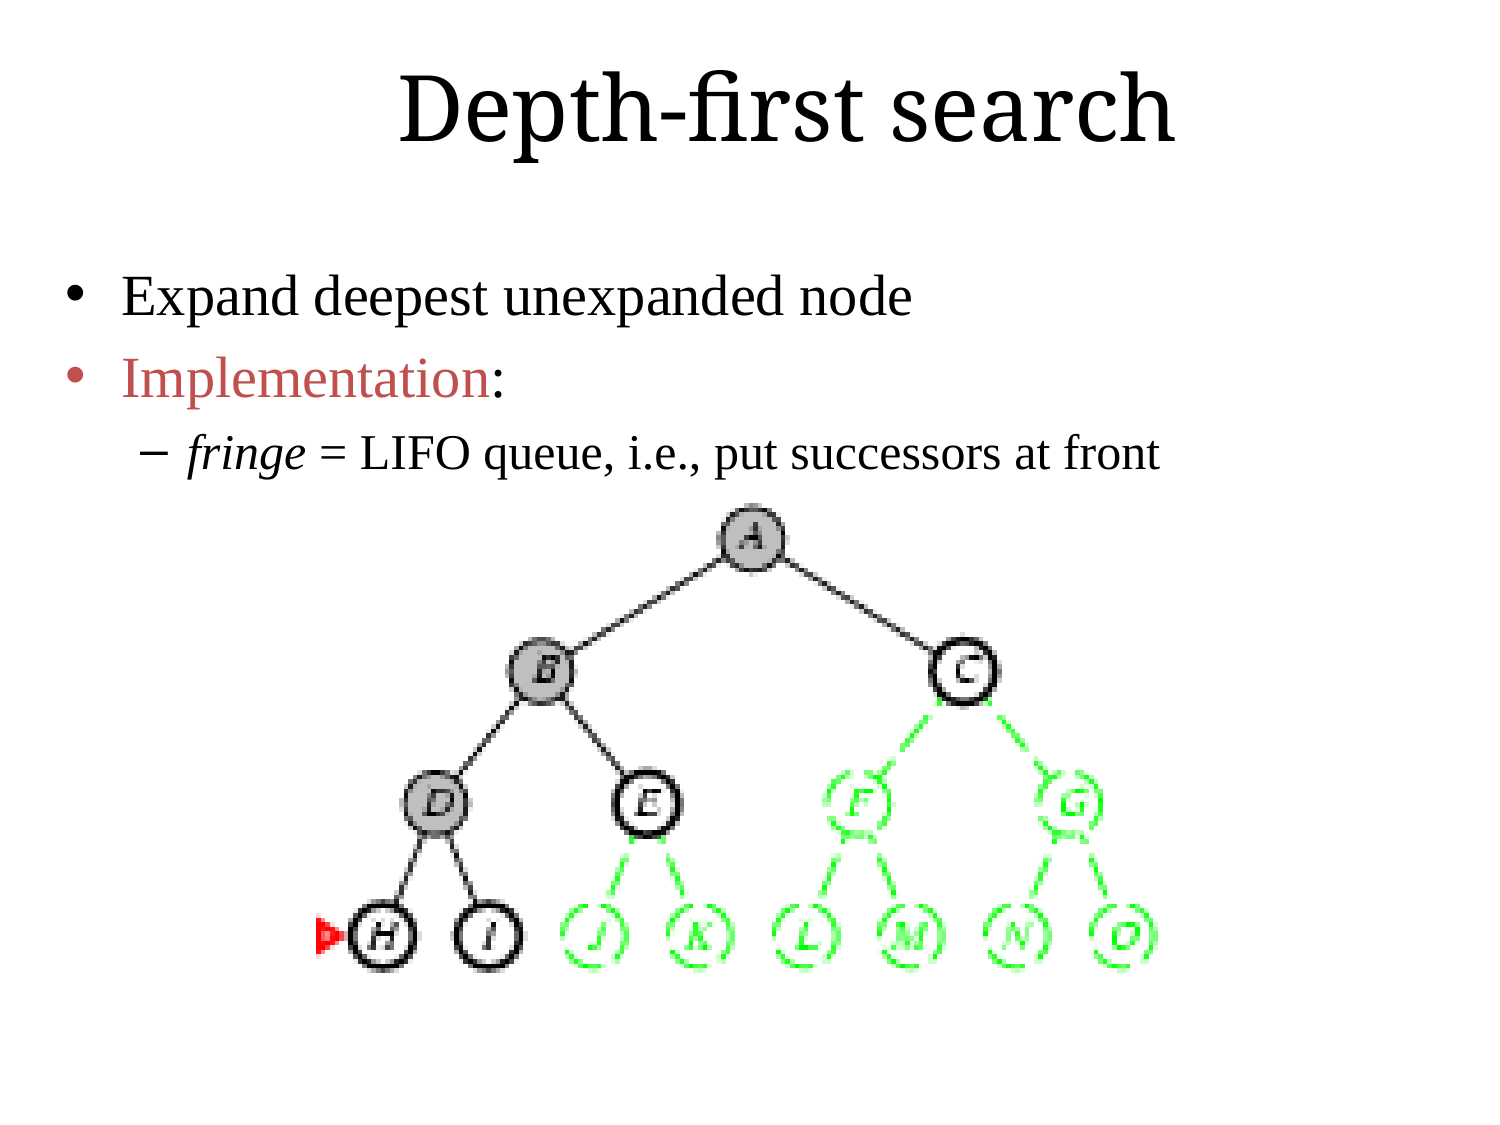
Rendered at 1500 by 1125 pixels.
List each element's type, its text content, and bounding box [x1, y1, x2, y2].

picture [312, 499, 1163, 979]
title Depth-first search [188, 35, 1388, 175]
list Expand deepest unexpanded node Implementation: fringe = LIFO queue, i.e., put successors at front [50, 249, 1469, 500]
